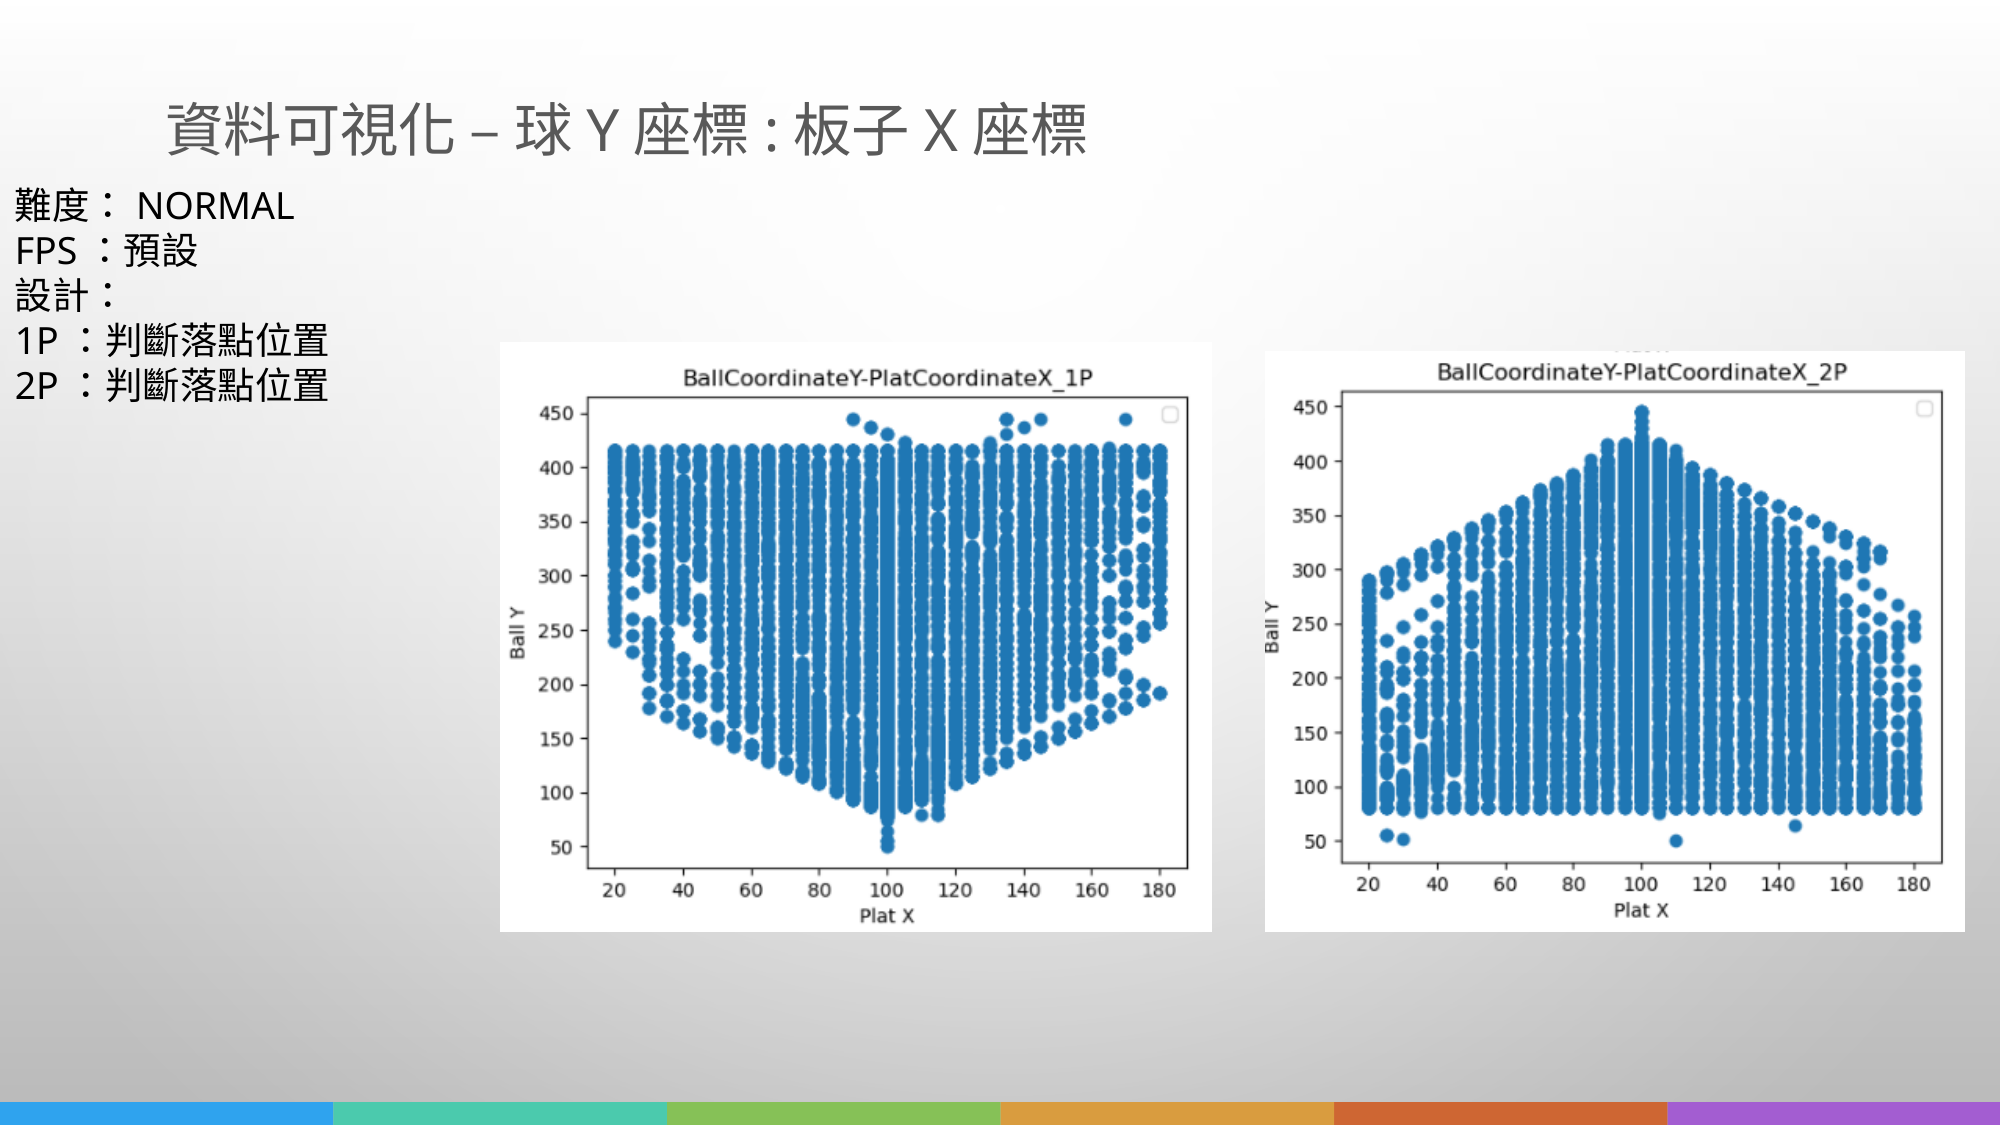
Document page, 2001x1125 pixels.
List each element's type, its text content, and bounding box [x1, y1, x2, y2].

text_box 資料可視化 – 球Y座標:板子X座標 [150, 85, 1117, 171]
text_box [0, 1101, 2000, 1125]
picture [0, 0, 2000, 1101]
text_box 難度：NORMAL FPS：預設 設計： 1P：判斷落點位置 2P：判斷落點位置 [0, 175, 423, 415]
